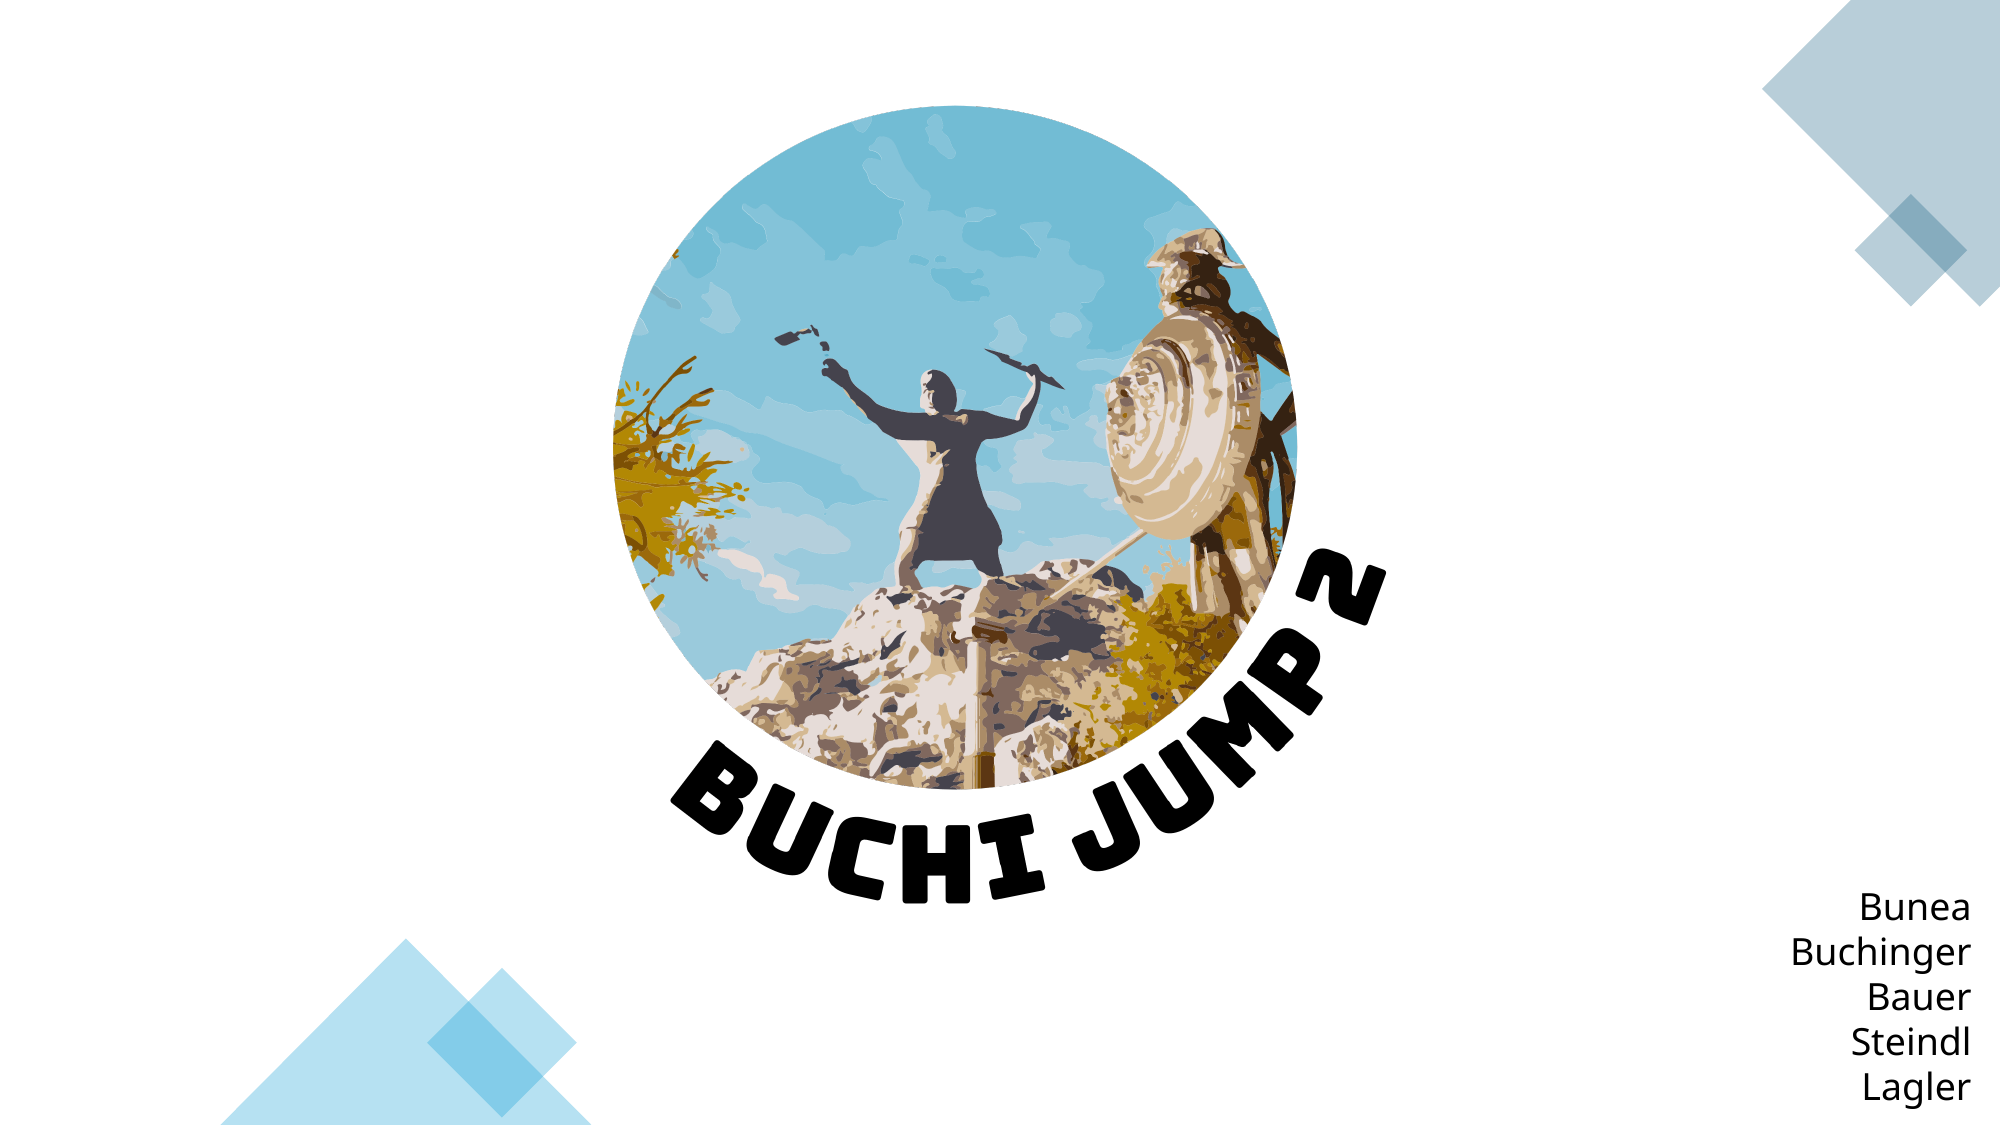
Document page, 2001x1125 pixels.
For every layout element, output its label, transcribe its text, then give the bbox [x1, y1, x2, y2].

text_box [469, 971, 580, 1076]
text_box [1798, 0, 2000, 291]
picture [496, 104, 1504, 1020]
text_box [218, 936, 594, 1125]
text_box [0, 0, 2000, 1125]
text_box Bunea Buchinger Bauer Steindl Lagler [1700, 875, 1987, 1115]
